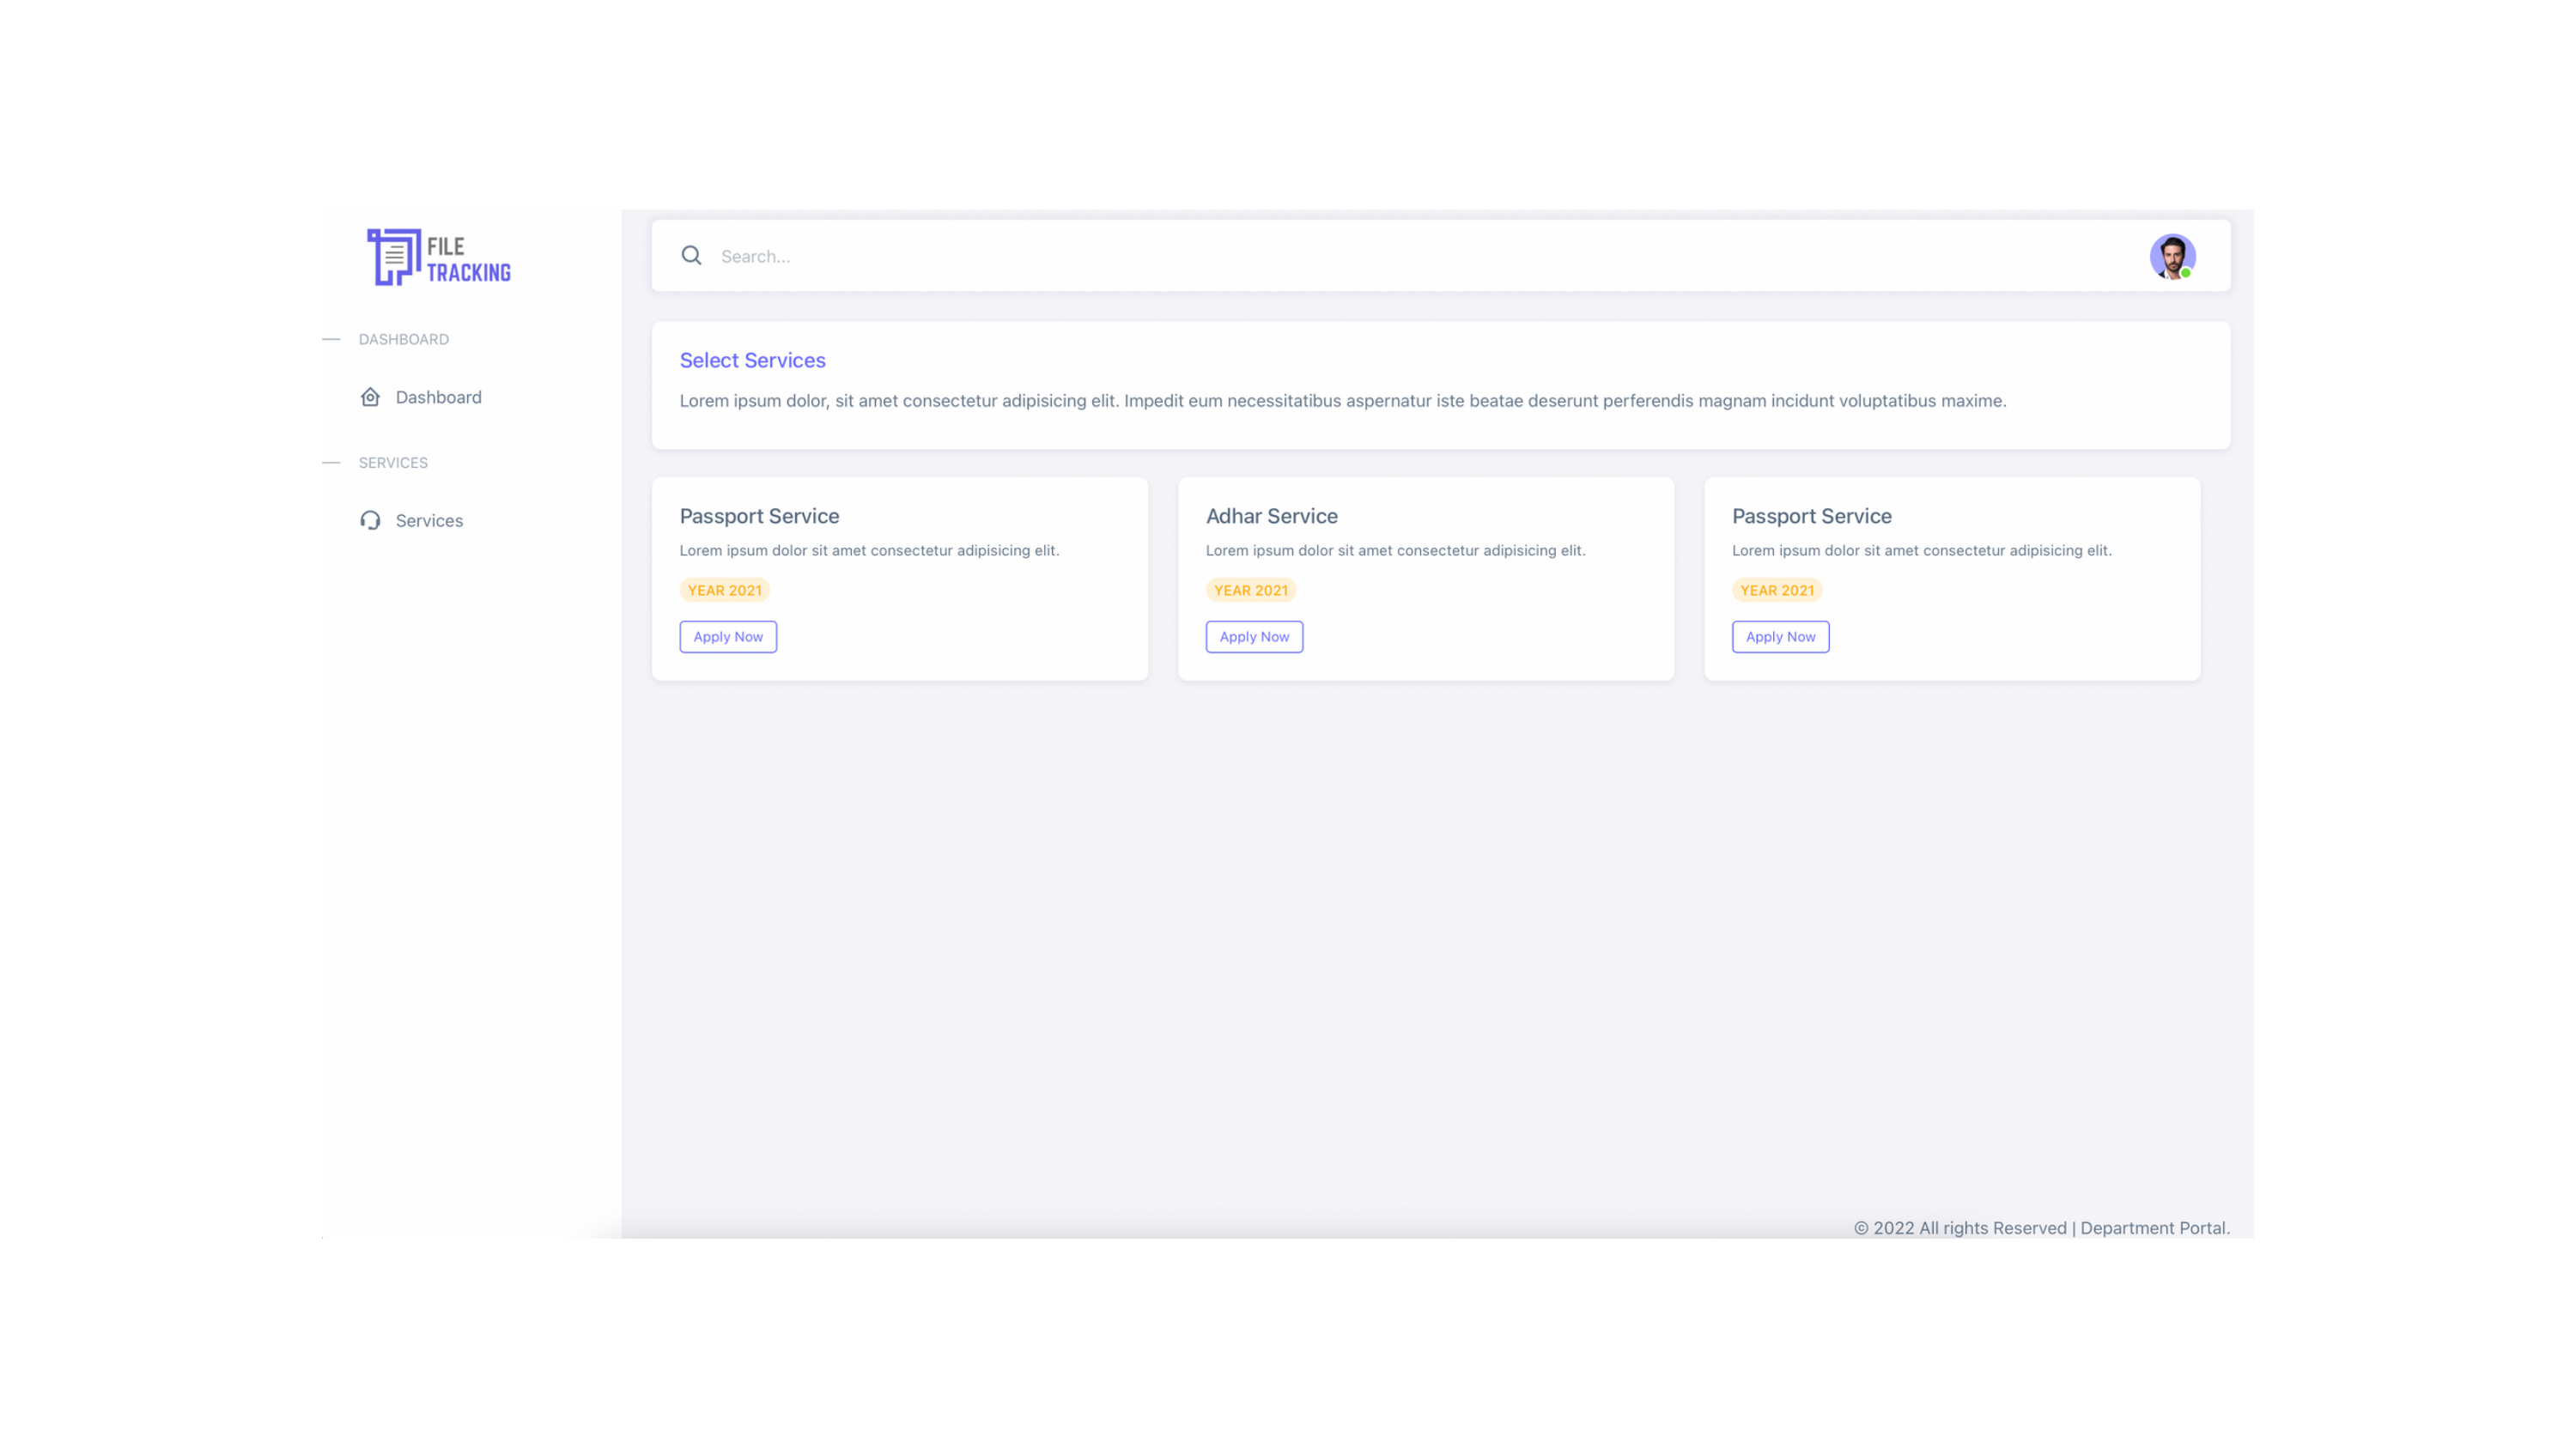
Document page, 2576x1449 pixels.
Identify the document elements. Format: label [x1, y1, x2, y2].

picture [322, 209, 2254, 1240]
